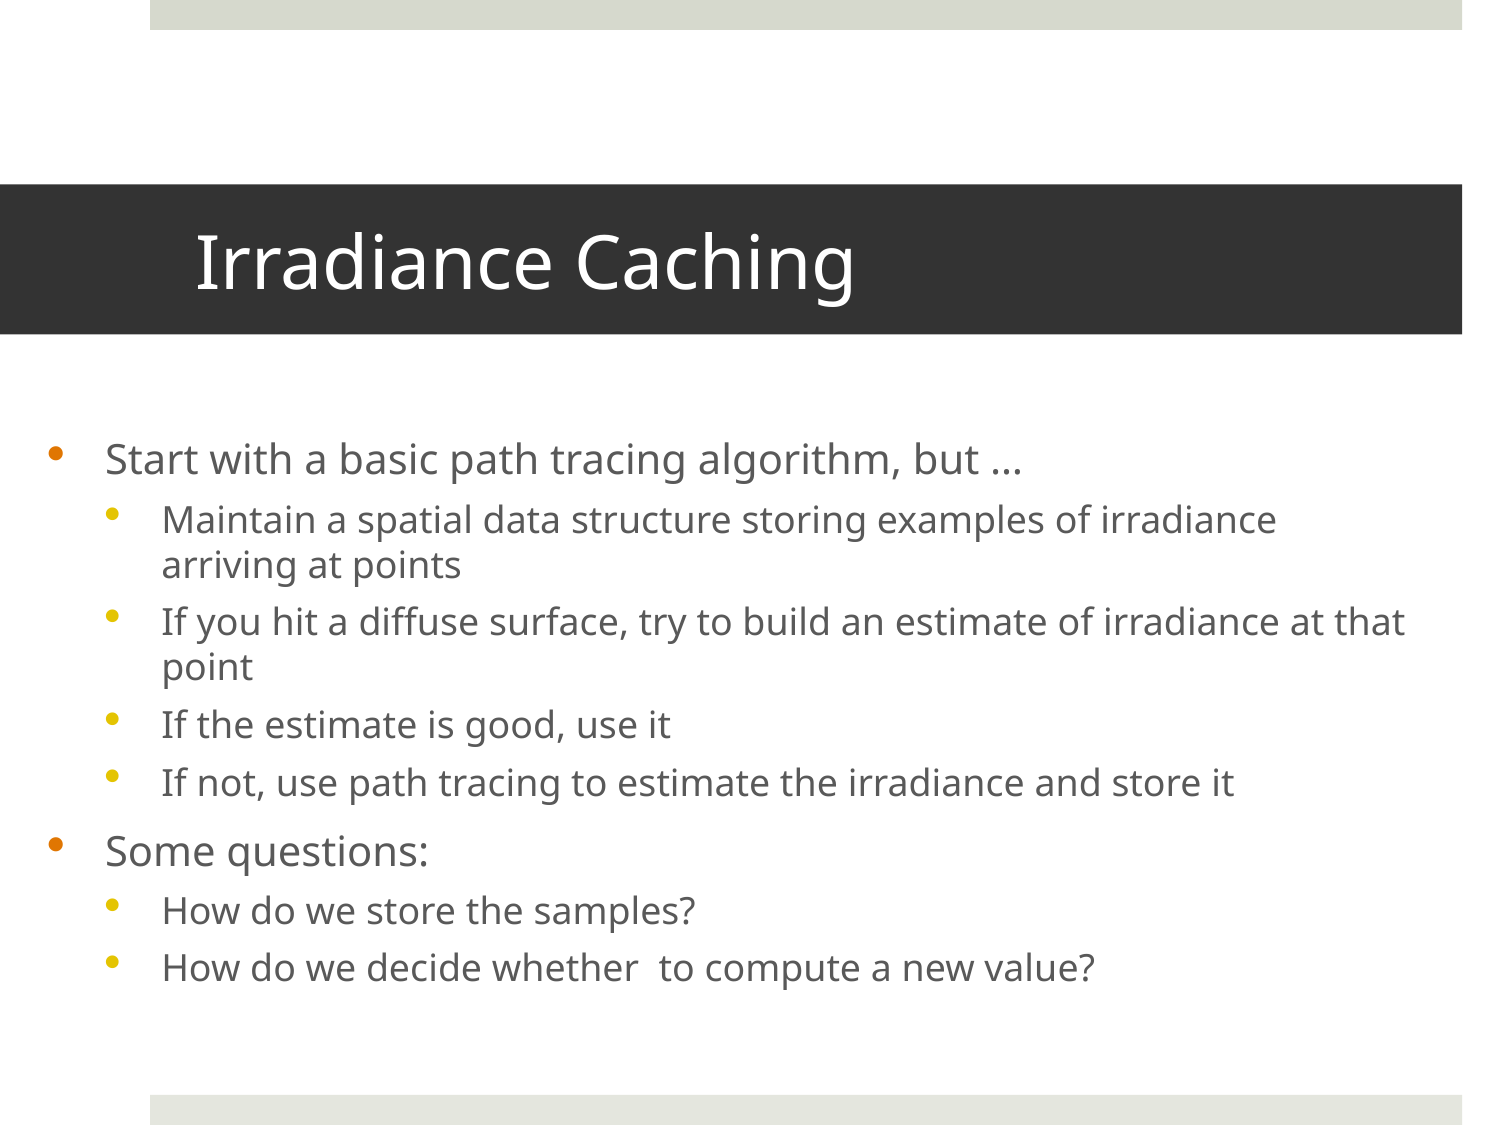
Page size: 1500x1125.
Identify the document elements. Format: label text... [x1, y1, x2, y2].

title Irradiance Caching [0, 184, 1463, 335]
list Start with a basic path tracing algorithm, but … Maintain a spatial data structure storing examples of irradiance arriving at points If you hit a diffuse surface, try to build an estimate of irradiance at that point If the estimate is good, use it If not, use path tracing to estimate the irradiance and store it Some questions: How do we store the samples? How do we decide whether to compute a new value? [33, 425, 1432, 1028]
